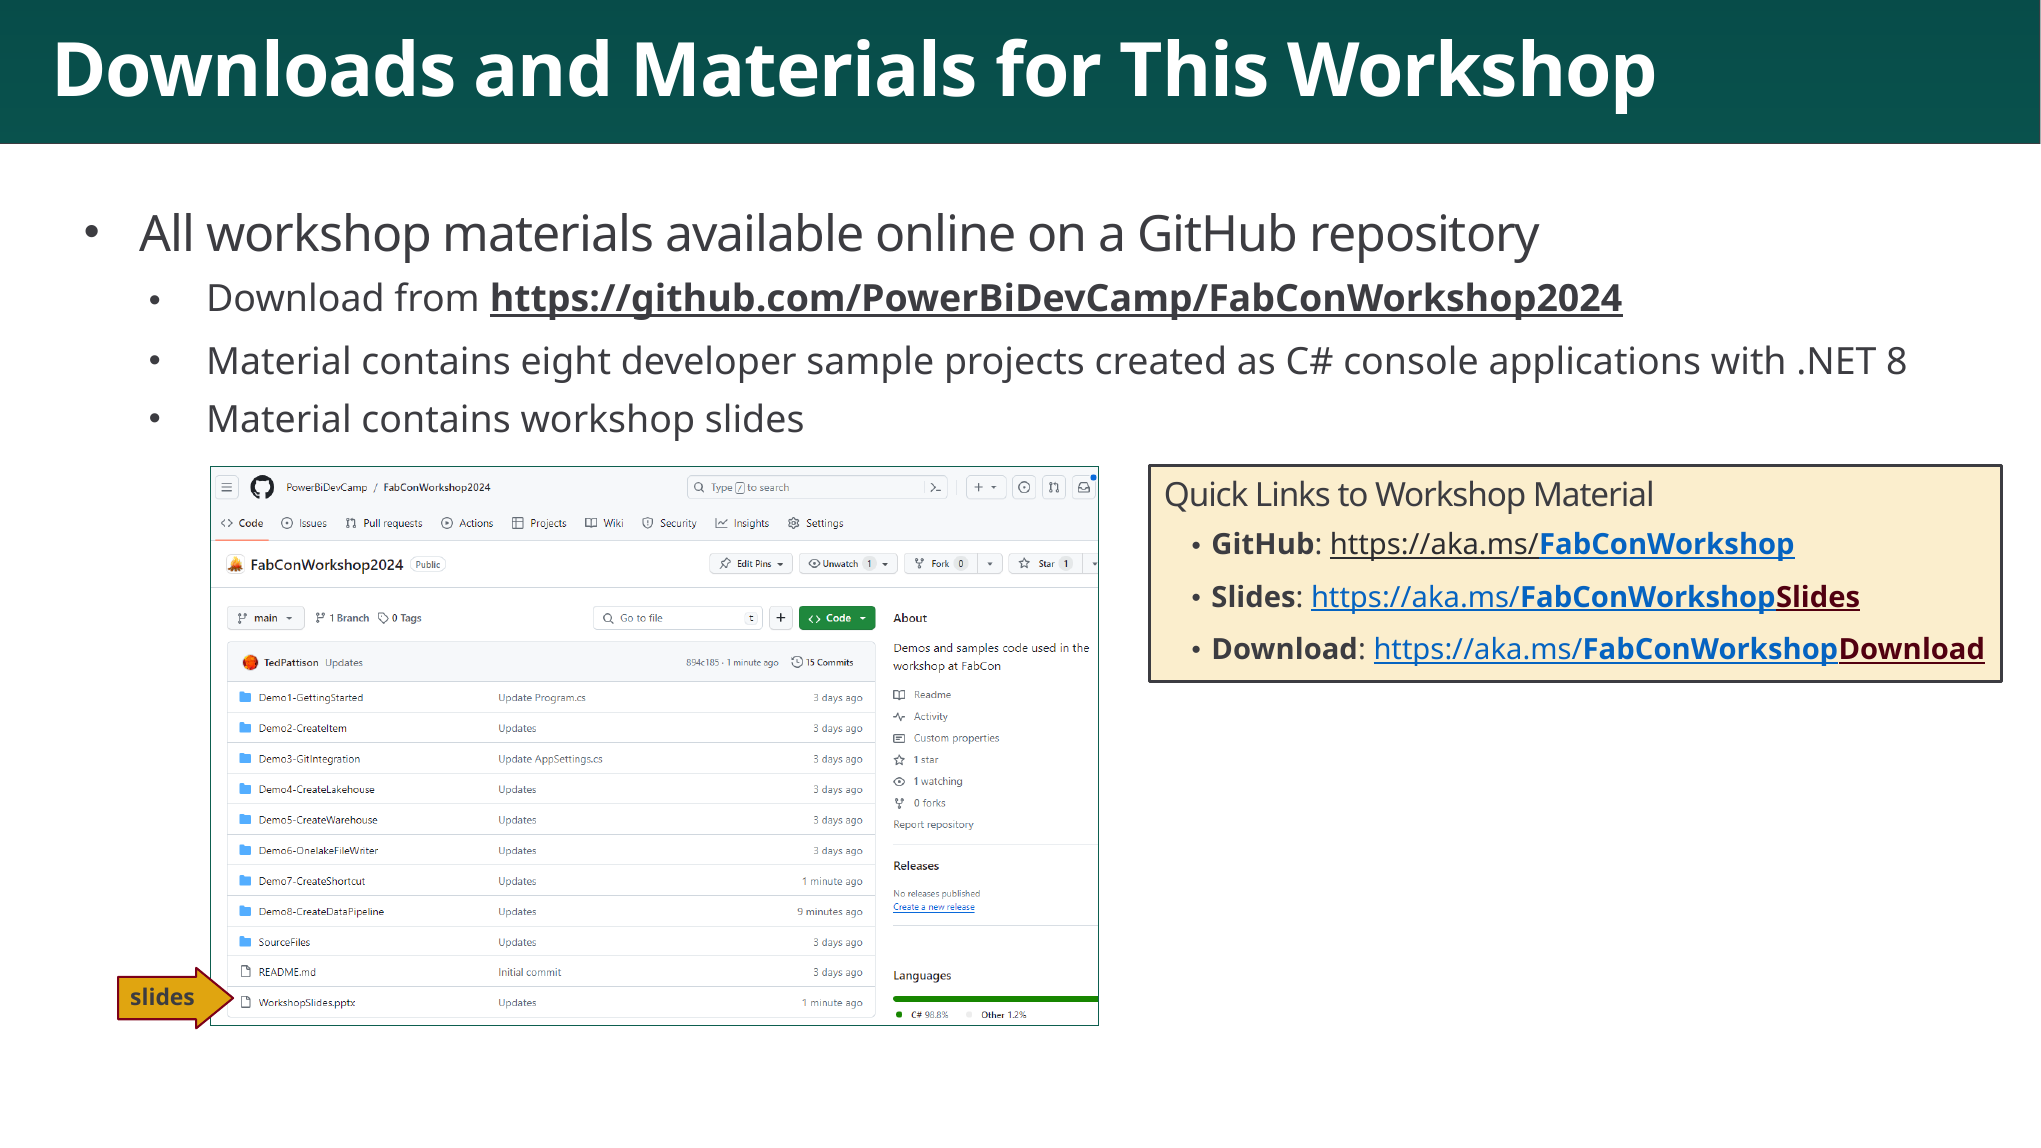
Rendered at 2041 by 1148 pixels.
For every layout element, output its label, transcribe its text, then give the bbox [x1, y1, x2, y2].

picture [209, 466, 1100, 1026]
list All workshop materials available online on a GitHub repository Download from https://github.com/PowerBiDevCamp/FabConWorkshop2024 Material contains eight developer sample projects created as C# console applications with .NET 8 Material contains workshop slides [83, 201, 1988, 437]
title Downloads and Materials for This Workshop [51, 31, 1988, 113]
text_box Quick Links to Workshop Material GitHub: https://aka.ms/FabConWorkshop Slides: https://aka.ms/FabConWorkshopSlides Download: https://aka.ms/FabConWorkshopDownload [1149, 465, 2002, 682]
text_box slides [117, 967, 209, 1030]
